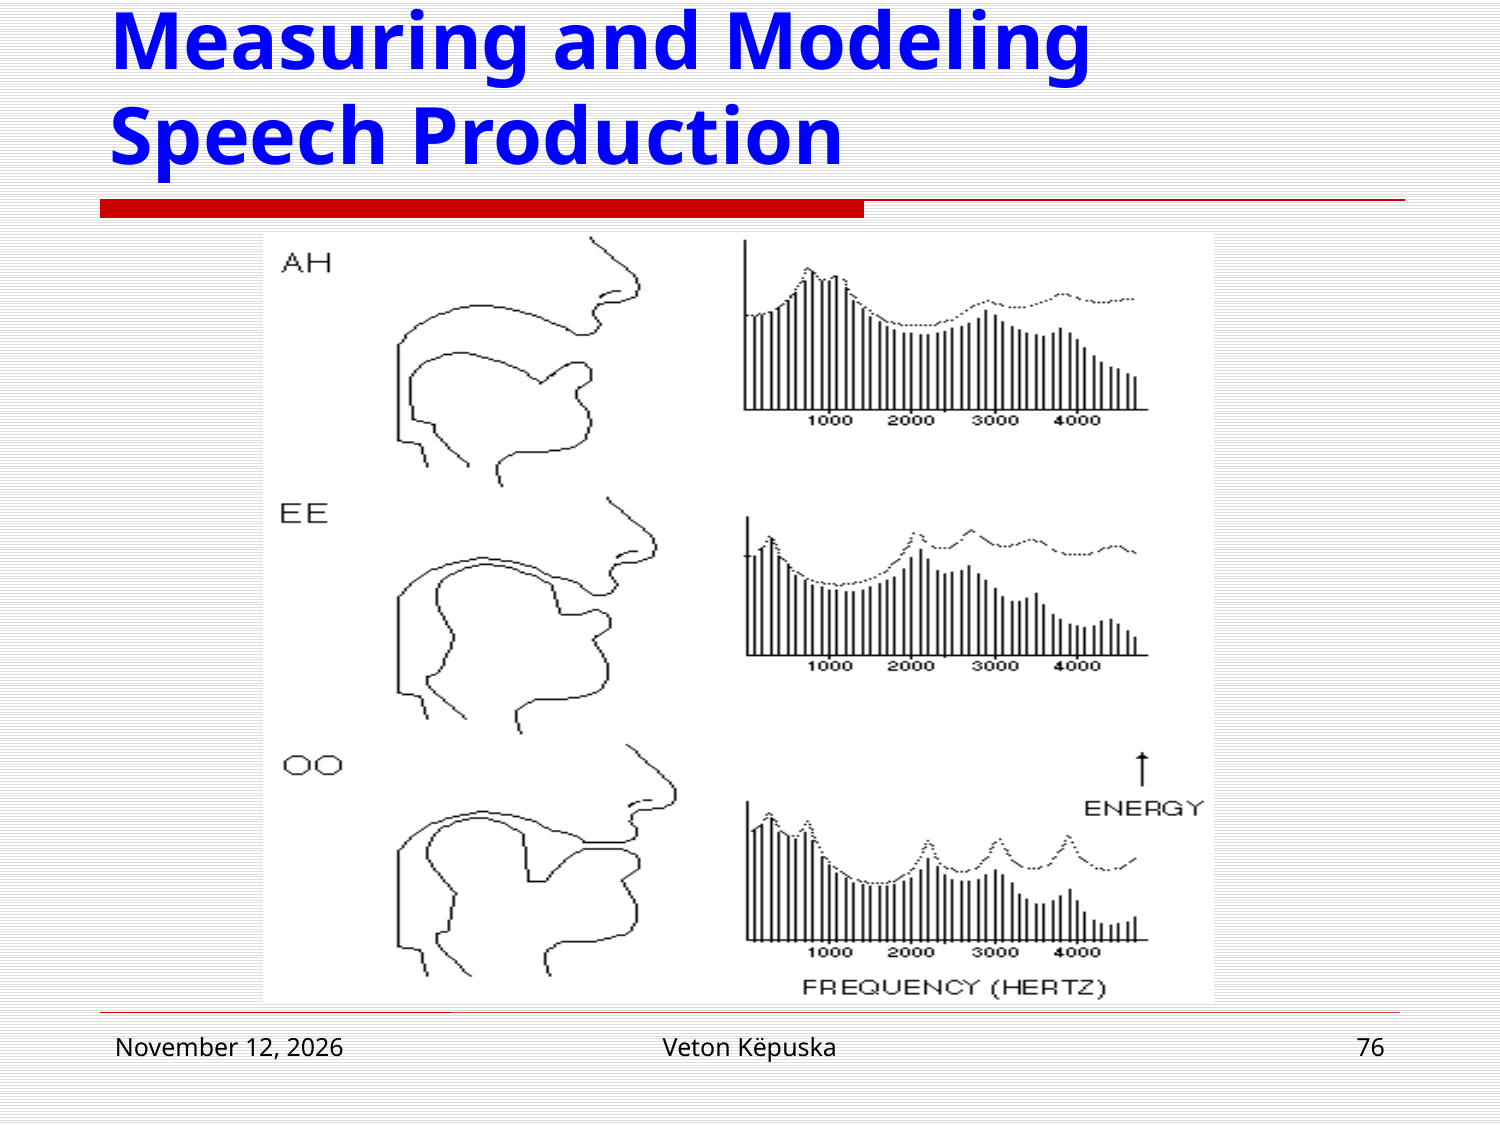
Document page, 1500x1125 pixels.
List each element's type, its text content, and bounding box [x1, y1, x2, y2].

footer Veton Këpuska [512, 1024, 988, 1103]
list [262, 232, 1214, 1003]
title Measuring and Modeling Speech Production [93, 49, 1407, 188]
slide_number 76 [1074, 1024, 1401, 1103]
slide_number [99, 1024, 426, 1103]
